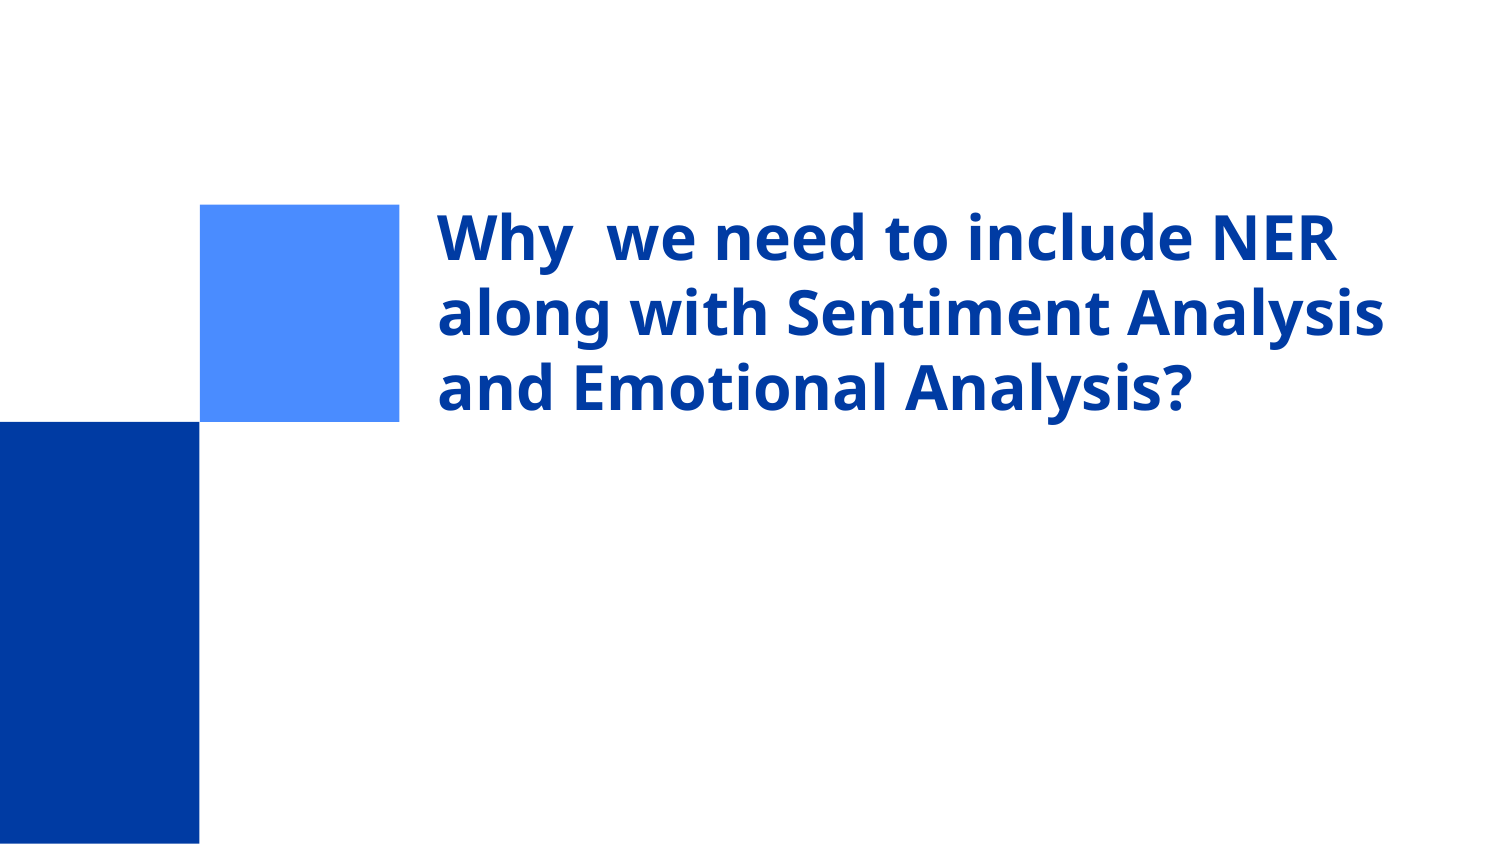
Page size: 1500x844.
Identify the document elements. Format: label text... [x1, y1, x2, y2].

title Why we need to include NER along with Sentiment Analysis and Emotional Analysis? [347, 182, 1432, 844]
